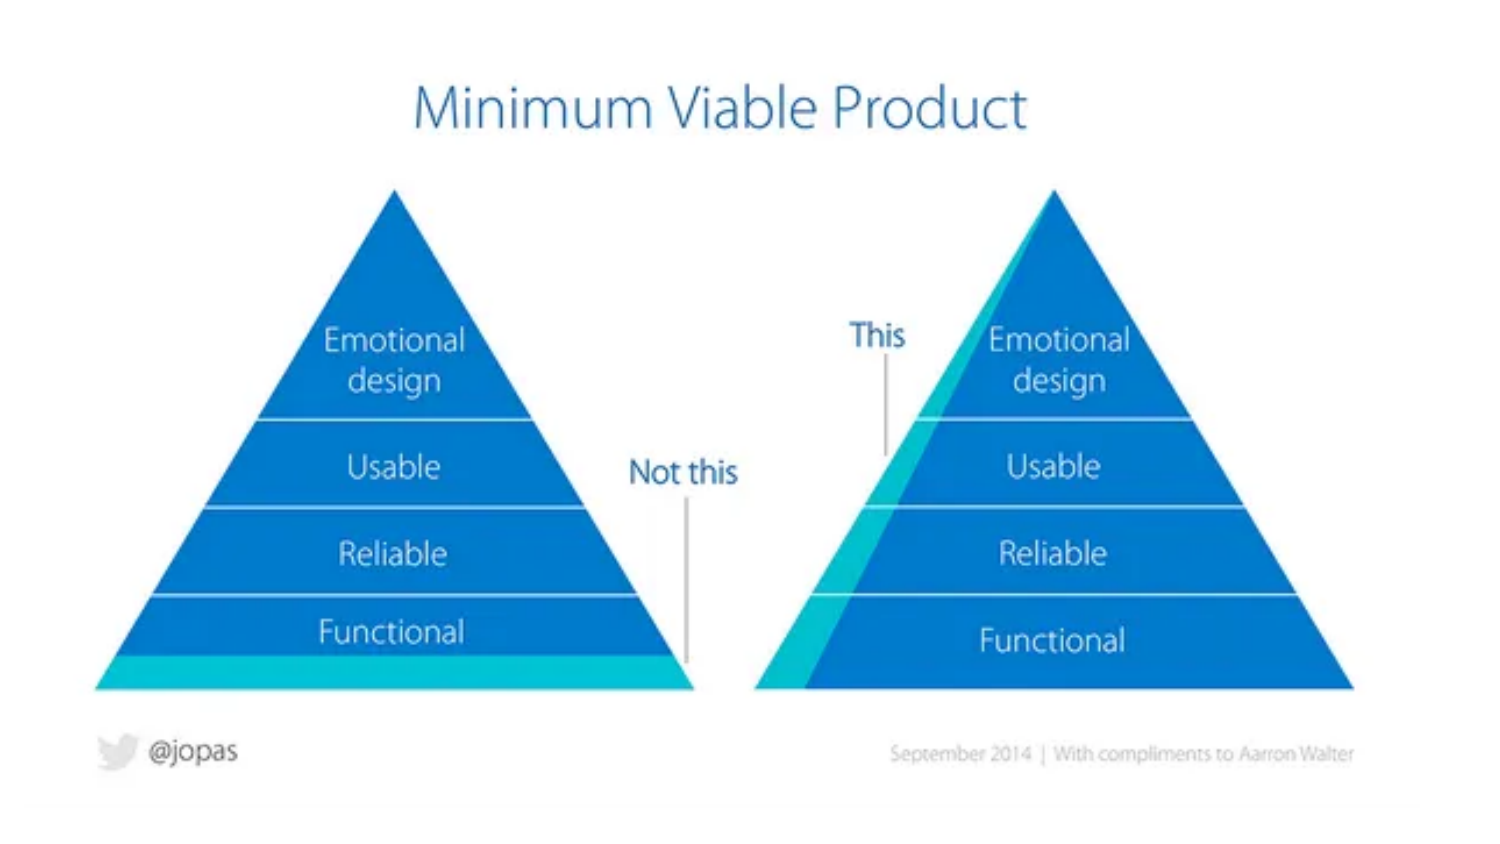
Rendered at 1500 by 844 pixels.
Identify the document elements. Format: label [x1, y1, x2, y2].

picture [24, 24, 1420, 809]
